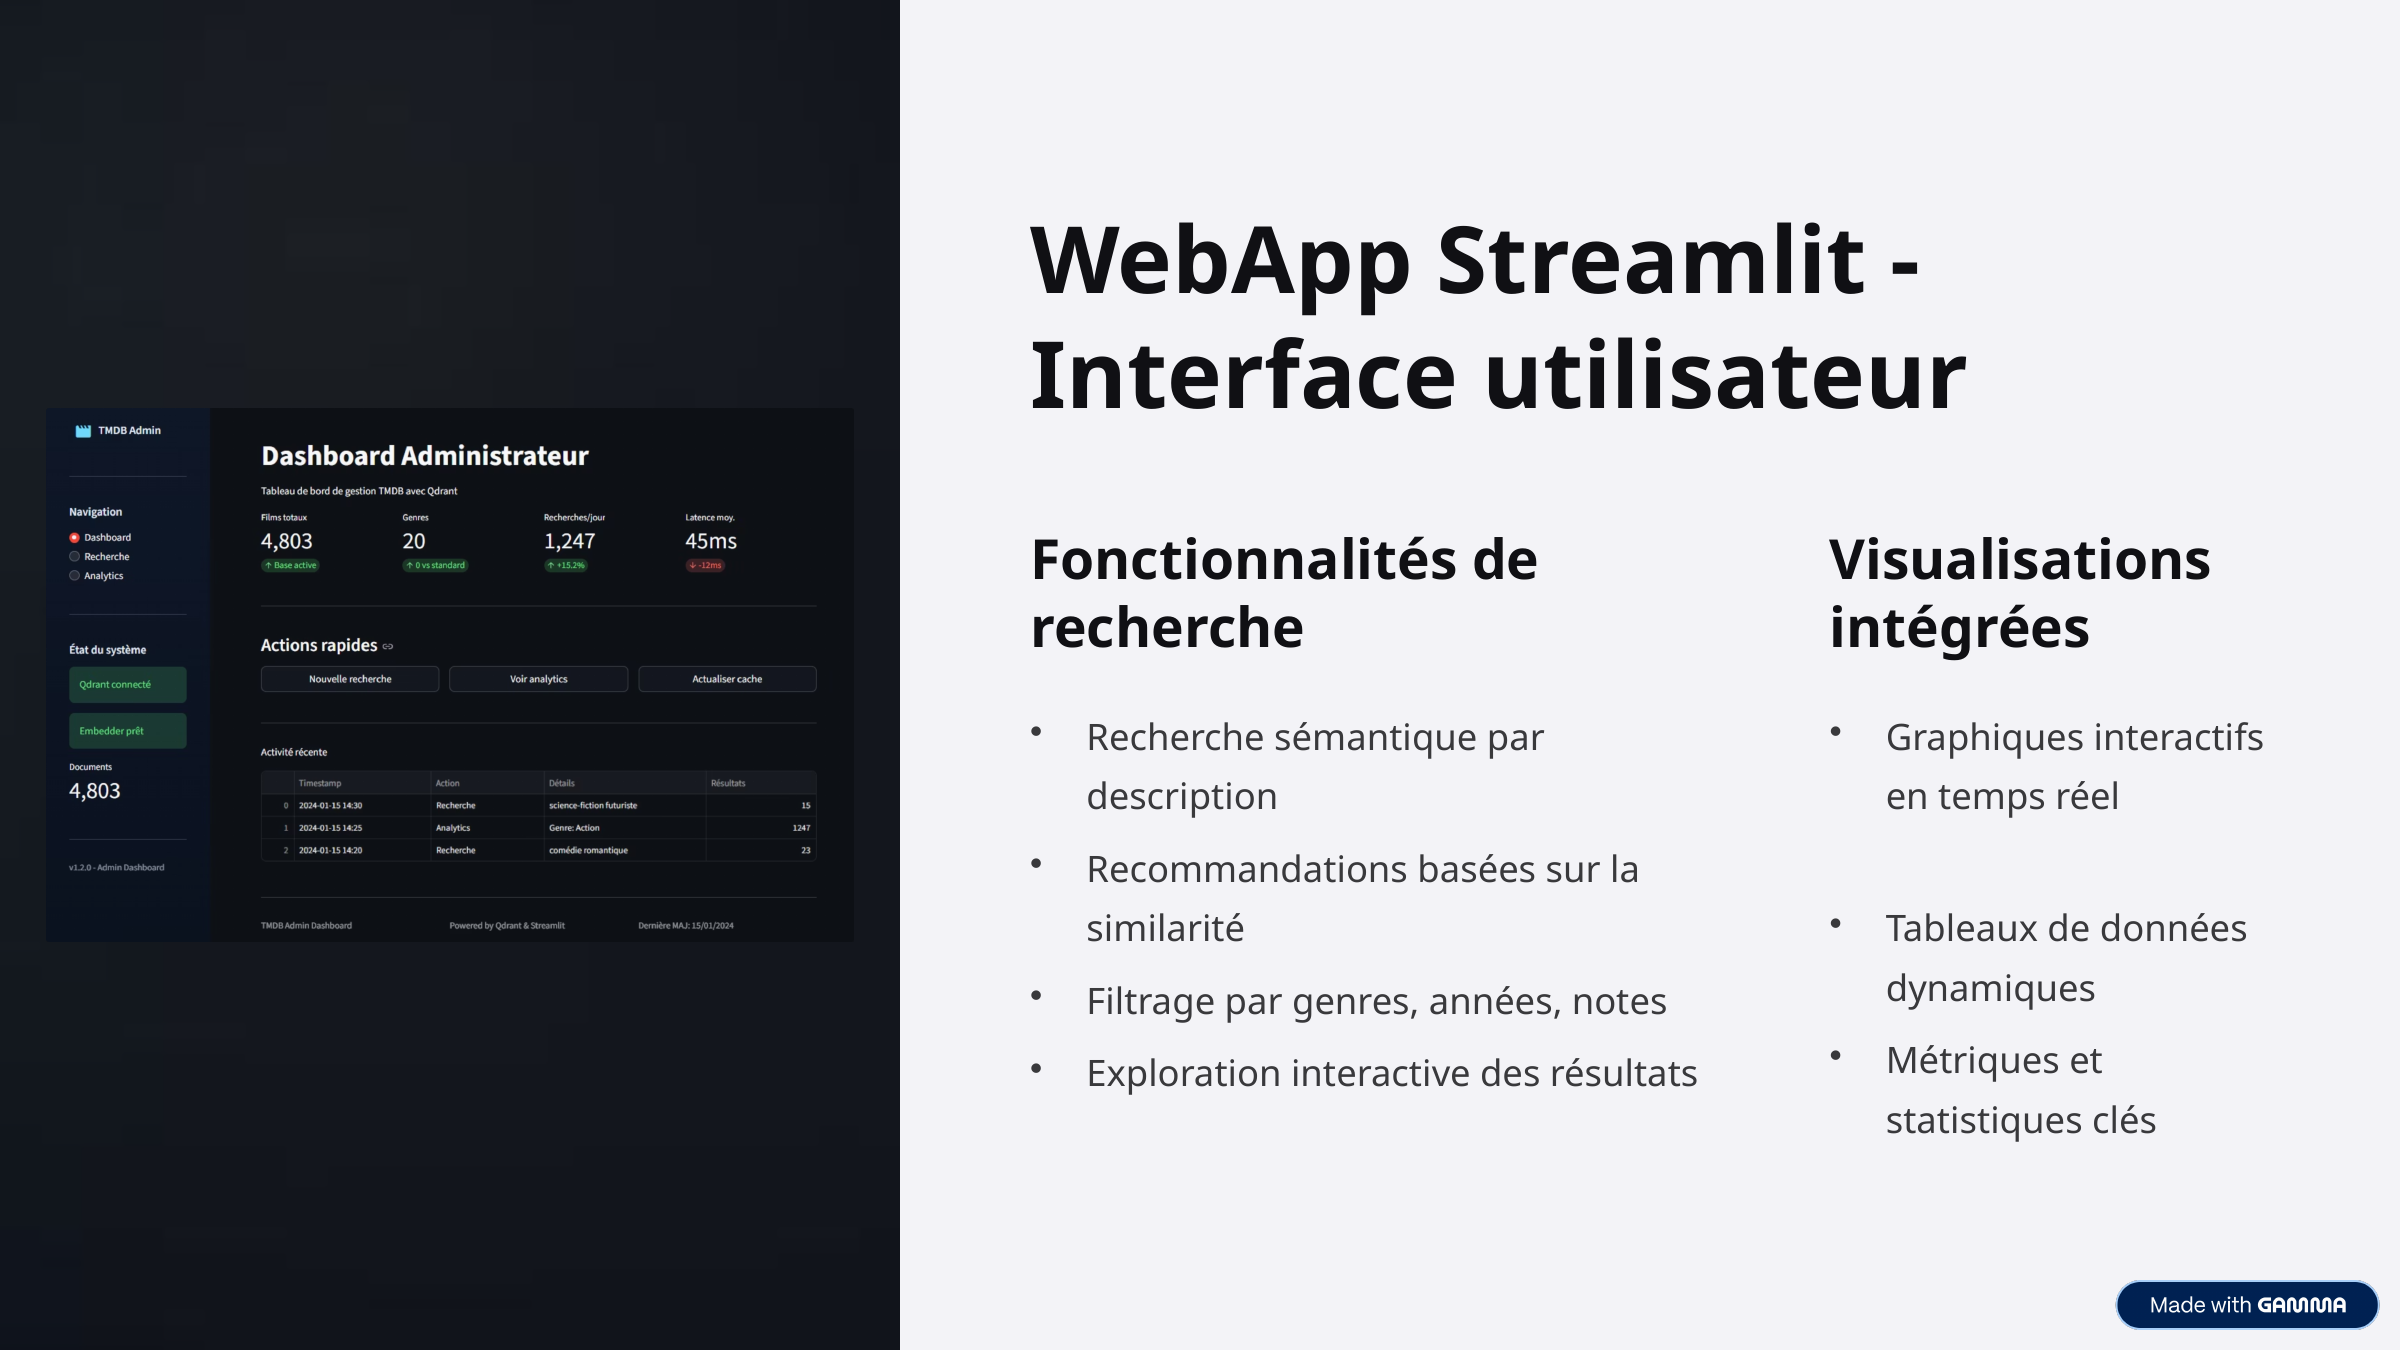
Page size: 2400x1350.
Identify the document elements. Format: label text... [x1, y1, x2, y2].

text_box Tableaux de données dynamiques [1829, 889, 2271, 1009]
text_box WebApp Streamlit - Interface utilisateur [1030, 195, 2270, 429]
text_box Recommandations basées sur la similarité [1030, 830, 1738, 950]
text_box Recherche sémantique par description [1030, 698, 1738, 818]
text_box Métriques et statistiques clés [1829, 1021, 2271, 1141]
text_box Visualisations intégrées [1829, 521, 2271, 662]
text_box Graphiques interactifs en temps réel [1829, 698, 2271, 877]
text_box Exploration interactive des résultats [1030, 1034, 1738, 1095]
text_box Fonctionnalités de recherche [1030, 521, 1738, 662]
picture [0, 0, 900, 1350]
text_box Filtrage par genres, années, notes [1030, 962, 1738, 1022]
picture [2106, 1271, 2389, 1339]
